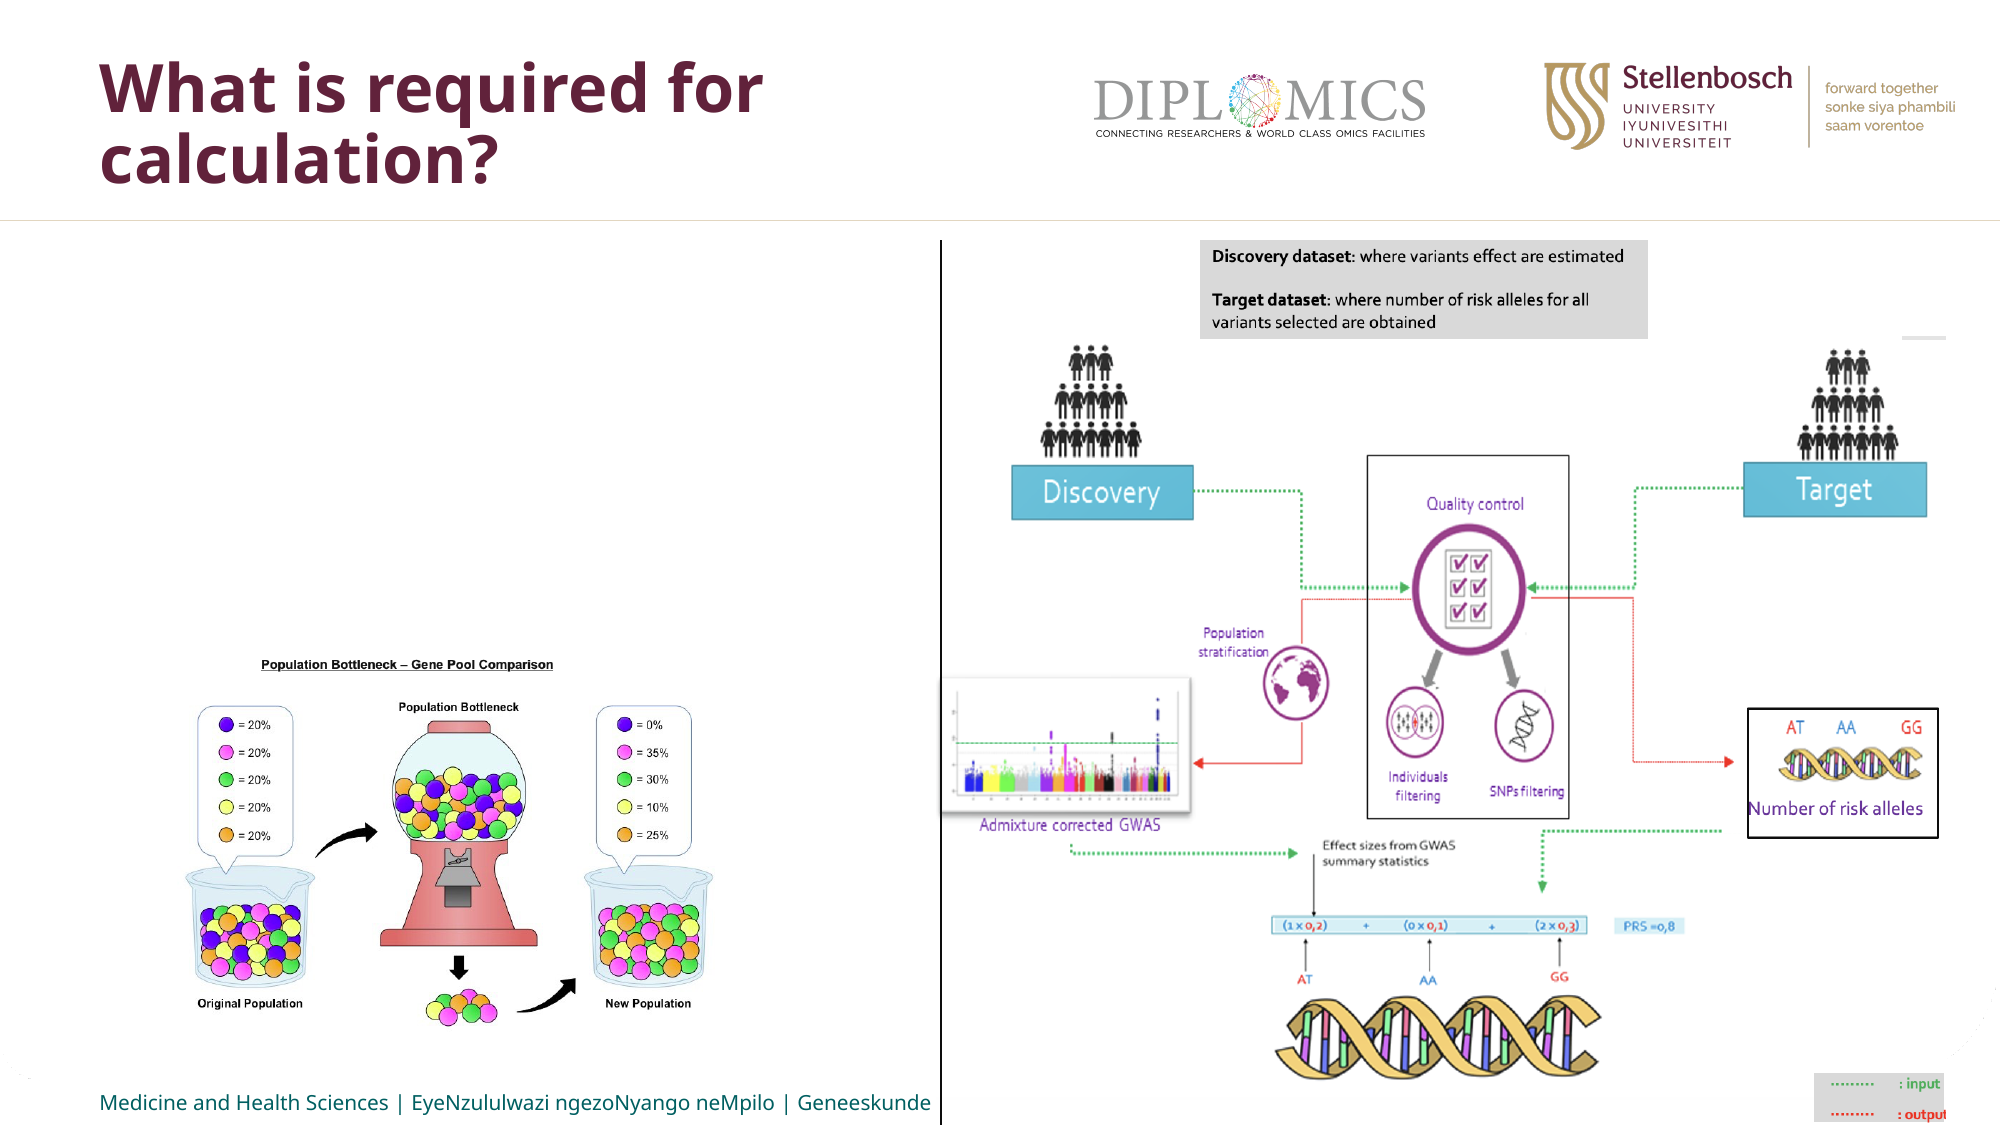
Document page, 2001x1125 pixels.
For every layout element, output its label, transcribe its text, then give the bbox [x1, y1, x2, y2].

picture [0, 240, 2000, 1125]
picture [1094, 73, 1425, 137]
picture [1499, 21, 2000, 192]
title What is required for calculation? [85, 47, 1095, 215]
